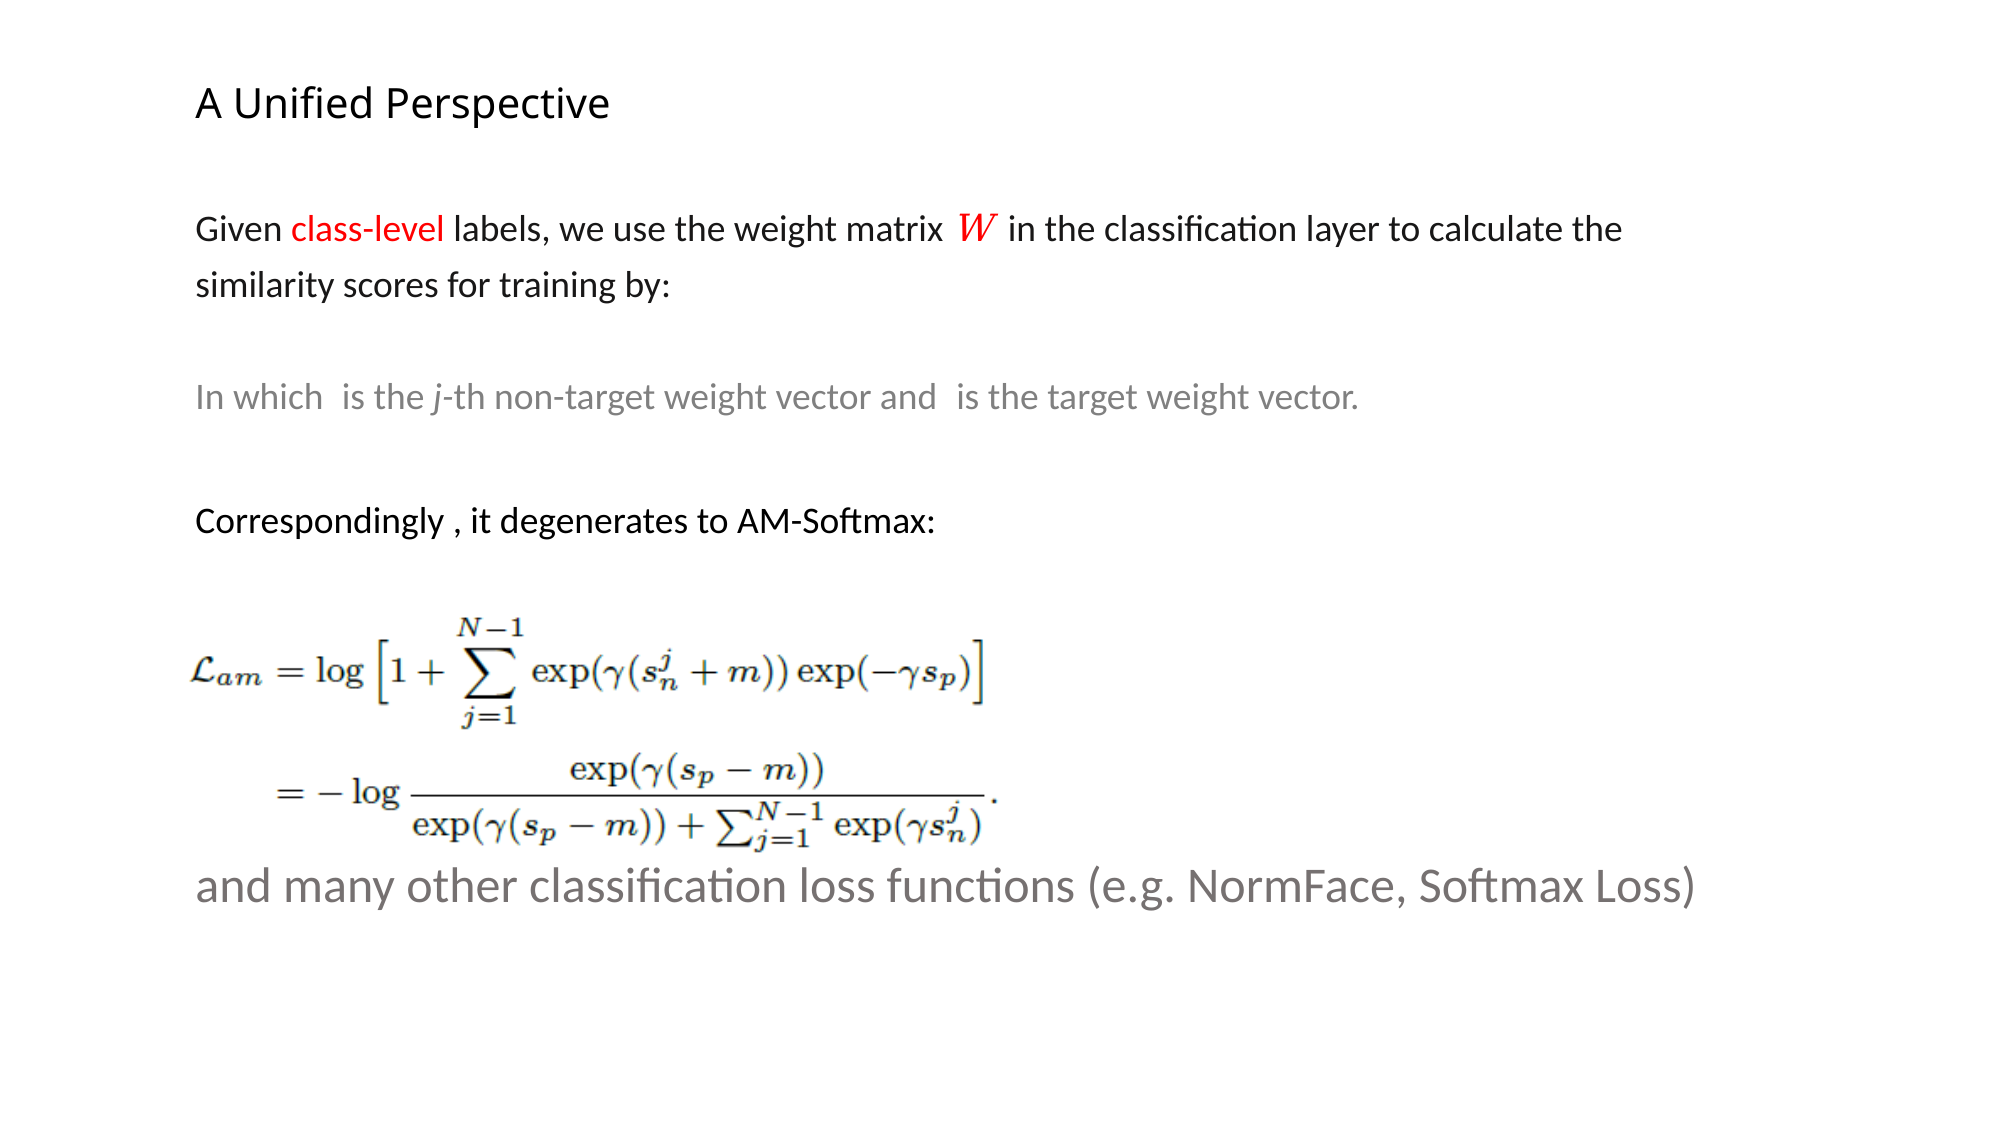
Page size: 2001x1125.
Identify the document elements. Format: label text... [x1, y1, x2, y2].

picture [180, 591, 1037, 866]
text_box A Unified Perspective [180, 69, 1181, 135]
